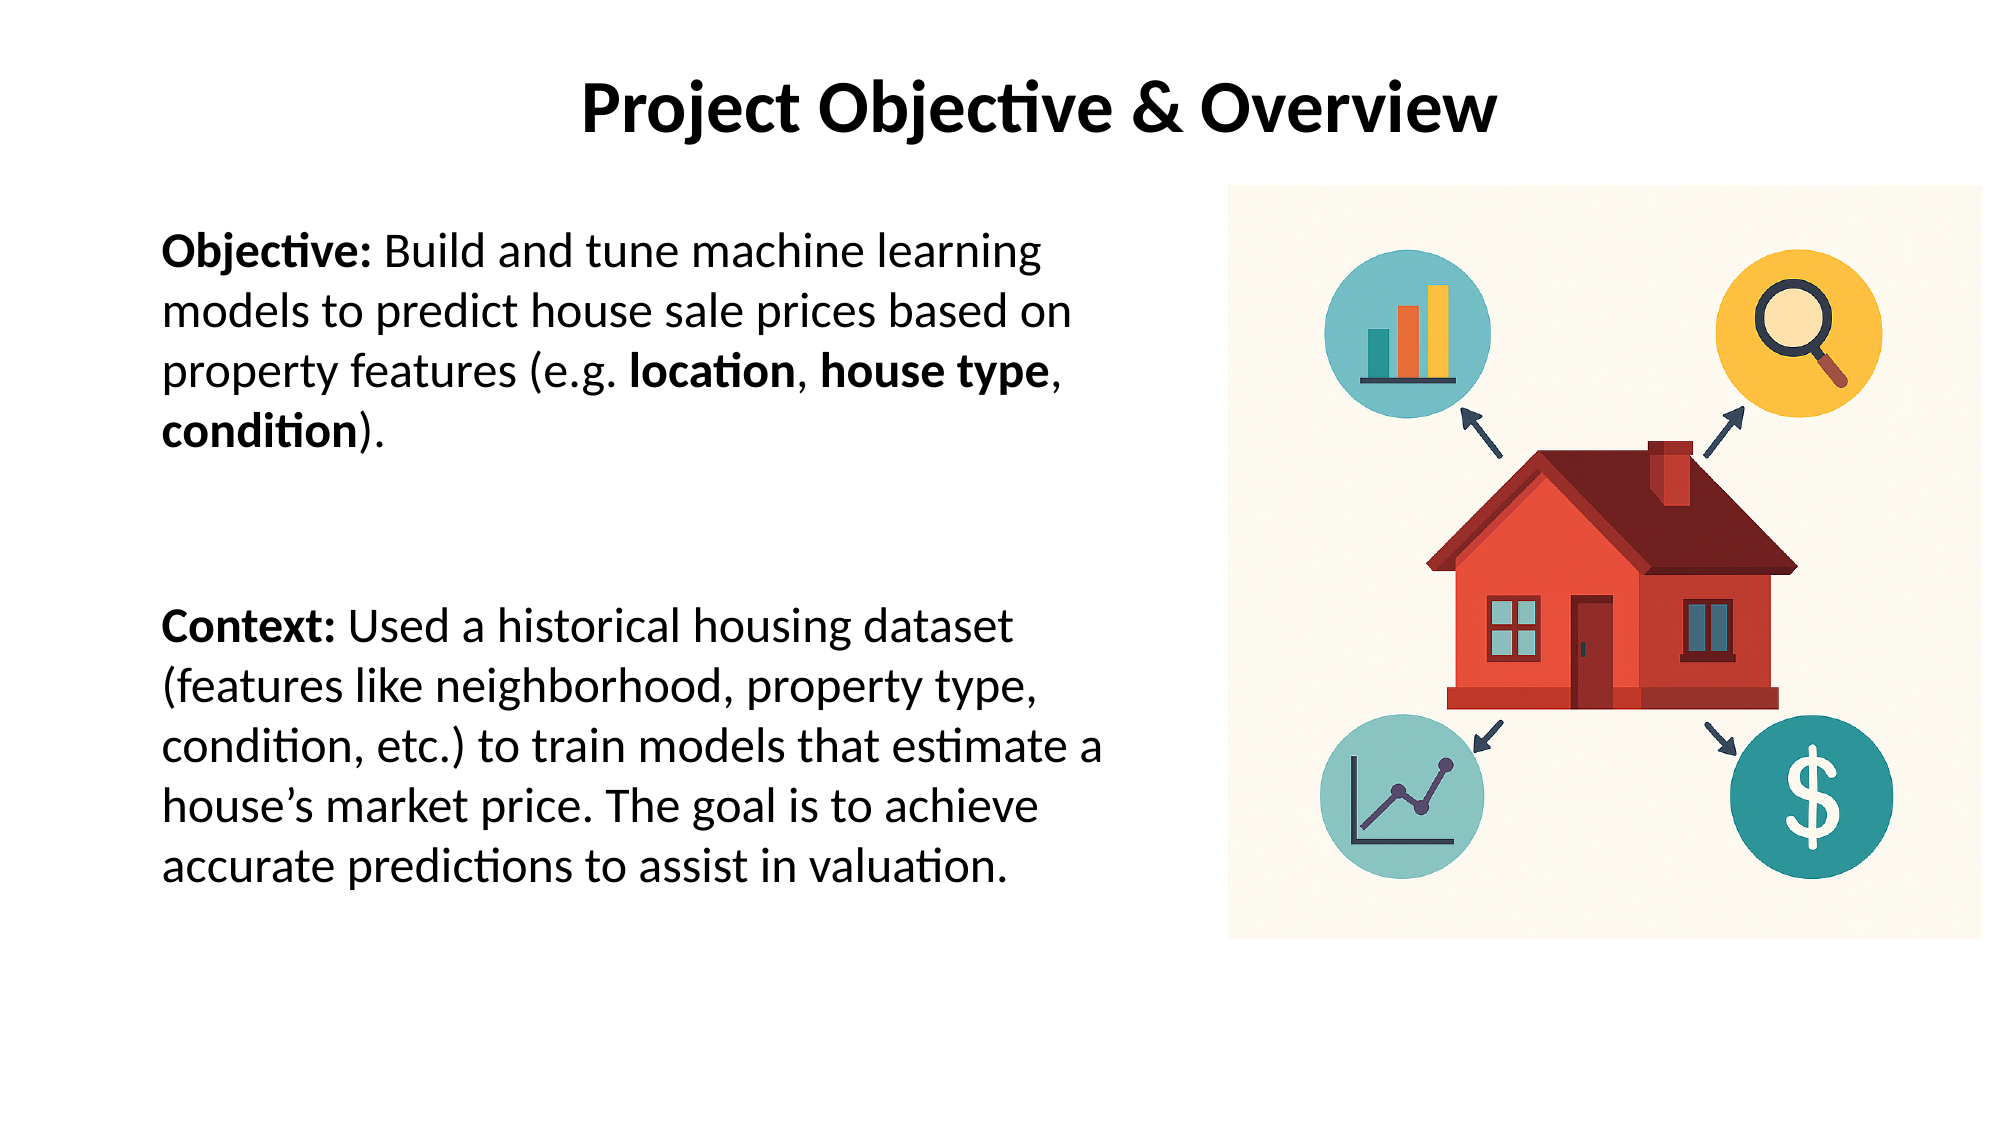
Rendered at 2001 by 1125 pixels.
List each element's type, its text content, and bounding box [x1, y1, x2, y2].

text_box Project Objective & Overview [566, 49, 1515, 155]
picture [1228, 185, 1982, 940]
text_box Objective: Build and tune machine learning models to predict house sale prices based on property features (e.g. location, house type, condition). Context: Used a historical housing dataset (features like neighborhood, property type, condition, etc.) to train models that estimate a house’s market price. The goal is to achieve accurate predictions to assist in valuation. [146, 210, 1205, 901]
